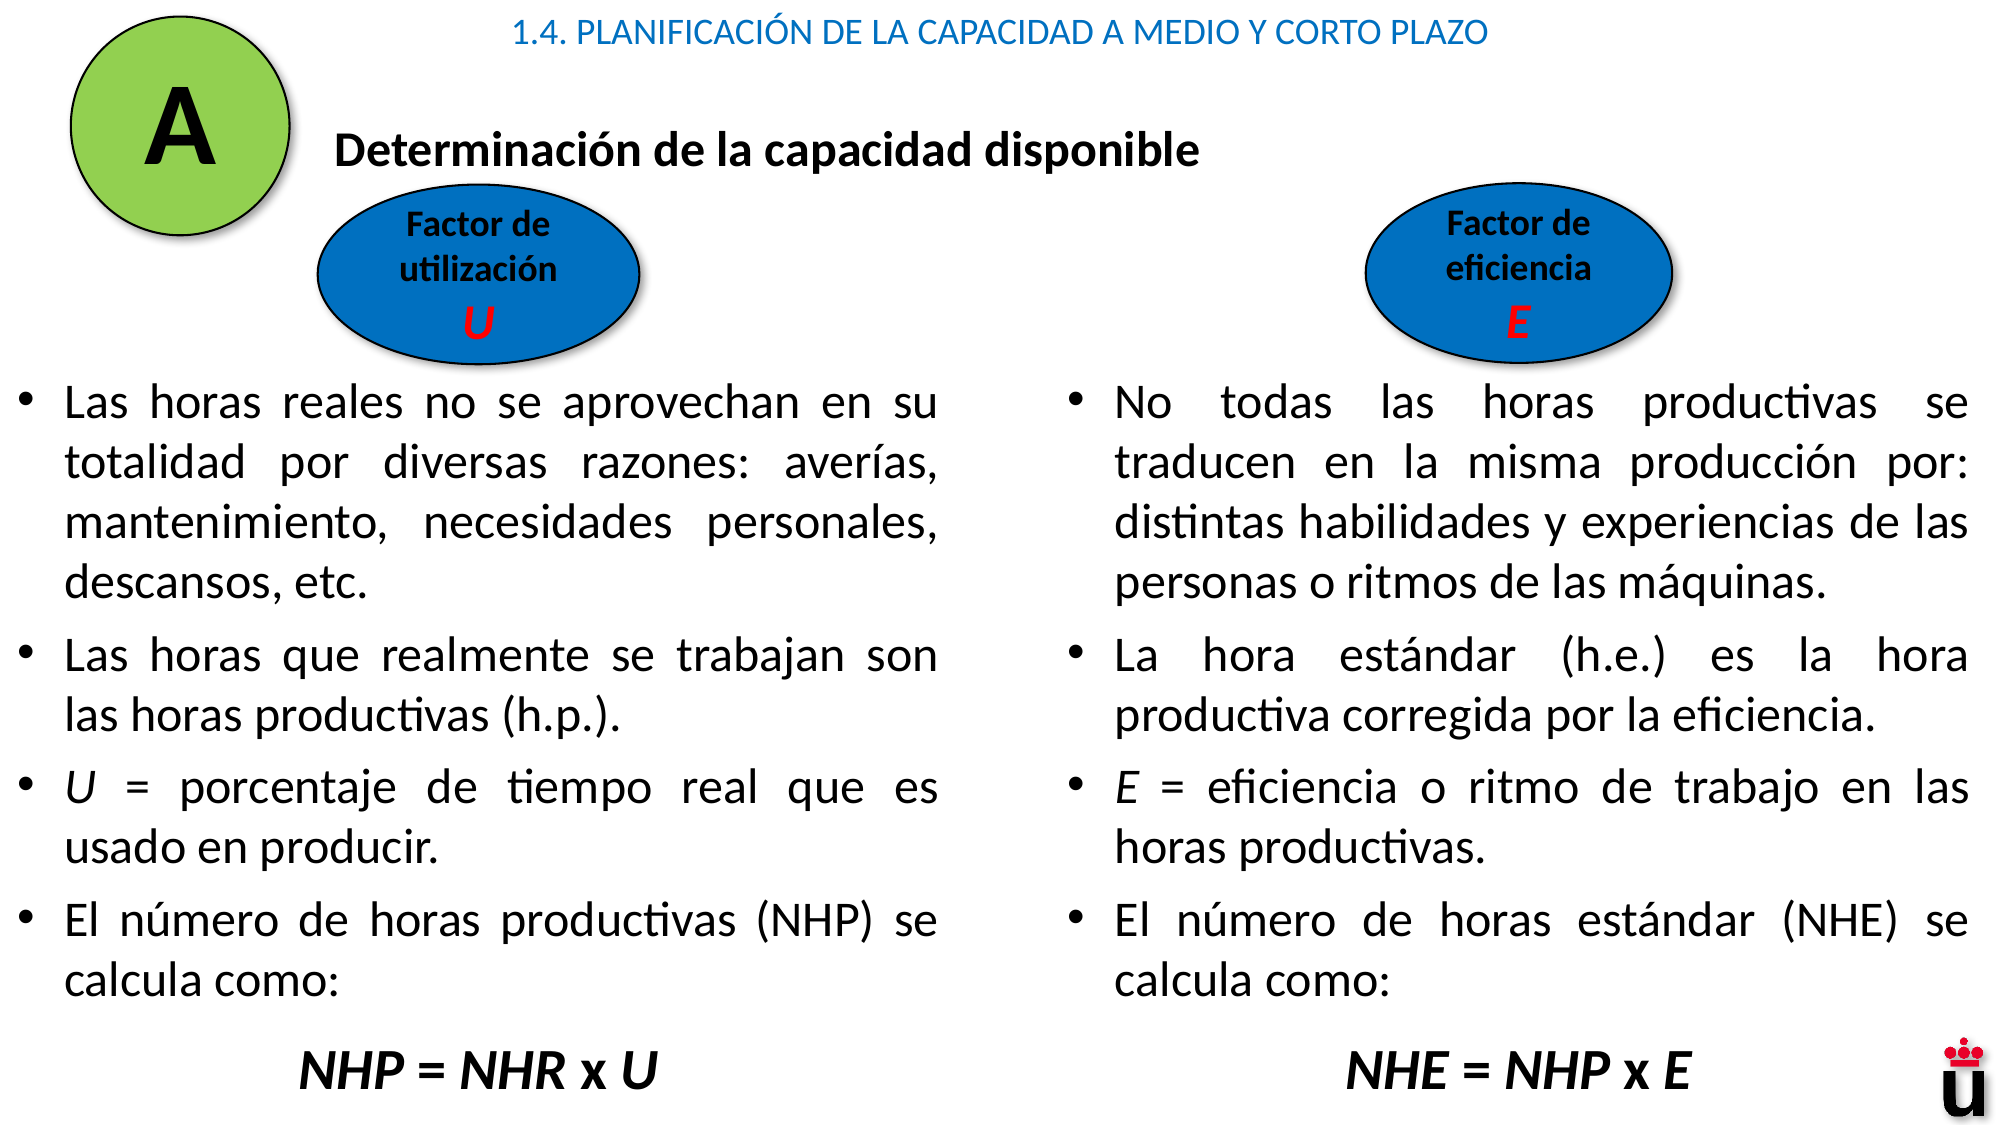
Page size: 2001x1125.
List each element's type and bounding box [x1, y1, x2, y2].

text_box [2, 108, 1985, 1109]
text_box [0, 0, 2000, 236]
picture [1918, 1031, 2000, 1125]
